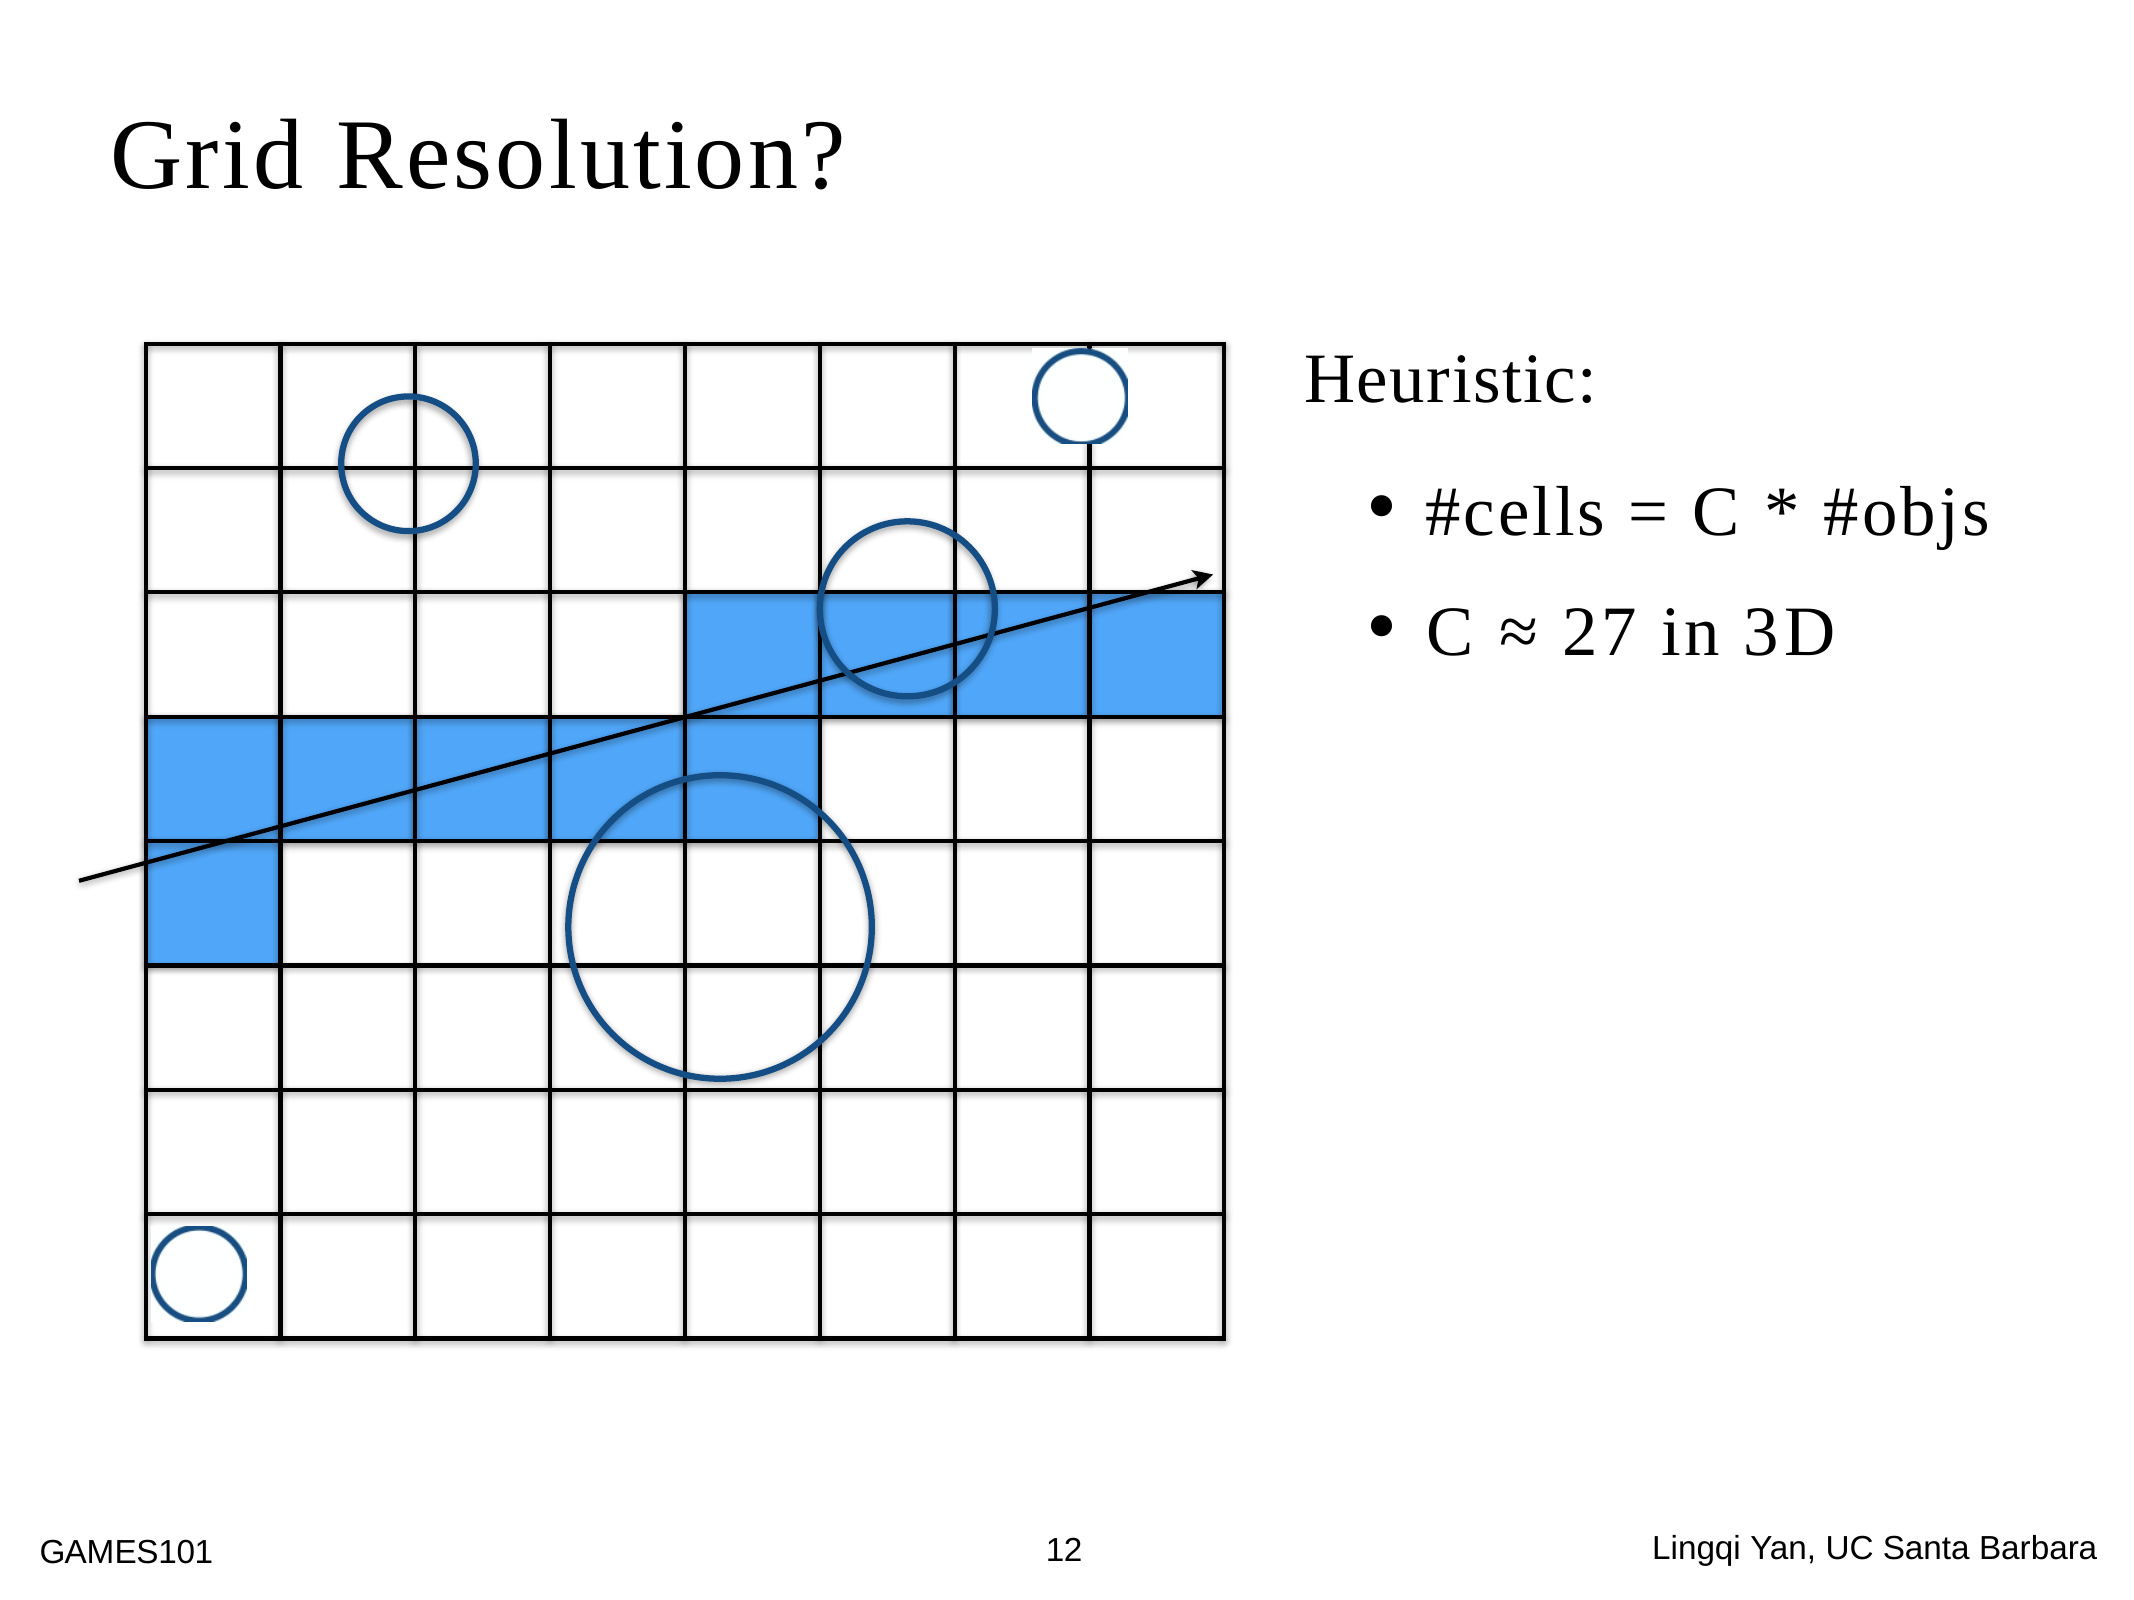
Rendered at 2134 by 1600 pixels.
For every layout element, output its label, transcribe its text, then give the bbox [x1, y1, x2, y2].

text_box [818, 643, 822, 677]
text_box [683, 1100, 687, 1210]
text_box [1204, 590, 1217, 594]
text_box [961, 621, 1081, 713]
text_box [823, 655, 838, 676]
text_box [153, 715, 675, 719]
text_box [818, 1100, 822, 1210]
text_box [548, 354, 552, 464]
text_box [413, 975, 417, 1086]
text_box [288, 727, 407, 819]
text_box [153, 1212, 1217, 1216]
text_box [78, 674, 840, 883]
text_box [557, 730, 677, 837]
text_box [849, 839, 1217, 843]
text_box [827, 684, 947, 713]
text_box [548, 1225, 552, 1335]
text_box [1087, 452, 1092, 464]
text_box [818, 1051, 822, 1086]
text_box [143, 1336, 1227, 1341]
text_box [144, 353, 148, 858]
text_box [143, 342, 1227, 346]
text_box [999, 590, 1139, 594]
text_box [1087, 975, 1092, 1086]
text_box [953, 852, 957, 962]
text_box [683, 354, 687, 464]
text_box [1087, 618, 1092, 713]
text_box [413, 727, 417, 786]
text_box [818, 479, 822, 581]
text_box [413, 540, 417, 588]
text_box [288, 803, 407, 837]
text_box [278, 727, 283, 822]
text_box [1087, 479, 1092, 588]
text_box [818, 727, 822, 809]
text_box [692, 603, 812, 710]
text_box [413, 1225, 417, 1335]
text_box [1097, 603, 1217, 713]
text_box [873, 963, 1217, 968]
text_box [1087, 727, 1092, 837]
picture [1032, 348, 1128, 445]
text_box [827, 663, 834, 674]
text_box [683, 479, 687, 588]
text_box [548, 763, 552, 837]
text_box [413, 800, 417, 837]
text_box [683, 603, 687, 712]
text_box 12 [1045, 1527, 1085, 1568]
text_box [683, 1225, 687, 1335]
text_box [746, 693, 812, 712]
text_box [818, 1225, 822, 1335]
text_box [718, 715, 1217, 719]
text_box [153, 1088, 1217, 1092]
text_box [153, 852, 273, 962]
text_box [953, 354, 957, 464]
text_box [144, 872, 148, 1336]
text_box [999, 579, 1190, 635]
text_box [548, 852, 552, 962]
text_box [730, 690, 814, 715]
text_box [149, 848, 181, 858]
text_box [953, 692, 957, 713]
text_box [483, 466, 1217, 470]
text_box [413, 603, 417, 713]
text_box [548, 975, 552, 1086]
text_box [683, 728, 687, 775]
text_box [1087, 1100, 1092, 1210]
text_box [153, 963, 566, 968]
text_box [548, 1100, 552, 1210]
text_box [278, 479, 283, 588]
text_box [278, 1100, 283, 1210]
text_box [278, 1225, 283, 1335]
text_box [413, 1100, 417, 1210]
text_box [1095, 599, 1105, 603]
text_box [953, 727, 957, 837]
text_box [1001, 603, 1081, 627]
text_box [153, 839, 215, 843]
text_box [278, 975, 283, 1086]
text_box [1087, 1225, 1092, 1335]
text_box [278, 852, 283, 962]
text_box [278, 603, 283, 713]
text_box [548, 727, 552, 749]
text_box [953, 1225, 957, 1335]
text_box [557, 727, 627, 747]
text_box [153, 466, 334, 470]
text_box GAMES101 [39, 1530, 216, 1571]
text_box [818, 691, 822, 713]
text_box [1222, 353, 1226, 1336]
text_box [339, 394, 478, 534]
text_box [953, 479, 957, 531]
text_box [423, 766, 542, 837]
text_box [278, 354, 283, 464]
text_box [153, 727, 272, 836]
text_box Grid Resolution? [110, 72, 872, 209]
text_box [548, 479, 552, 588]
text_box [953, 975, 957, 1086]
text_box Heuristic: • #cells = C * #objs • C ≈ 27 in 3D Lingqi Yan, UC Santa Barbara [1304, 320, 2100, 1567]
text_box [423, 727, 542, 783]
text_box [953, 1100, 957, 1210]
text_box [153, 590, 816, 594]
text_box [1087, 852, 1092, 962]
text_box [413, 354, 417, 394]
text_box [553, 723, 644, 749]
picture [150, 1226, 247, 1322]
text_box [692, 727, 813, 801]
text_box [548, 603, 552, 713]
text_box [817, 519, 998, 699]
text_box [258, 839, 589, 843]
text_box [566, 773, 874, 1081]
text_box [1189, 568, 1216, 592]
text_box [818, 354, 822, 464]
text_box [413, 852, 417, 962]
